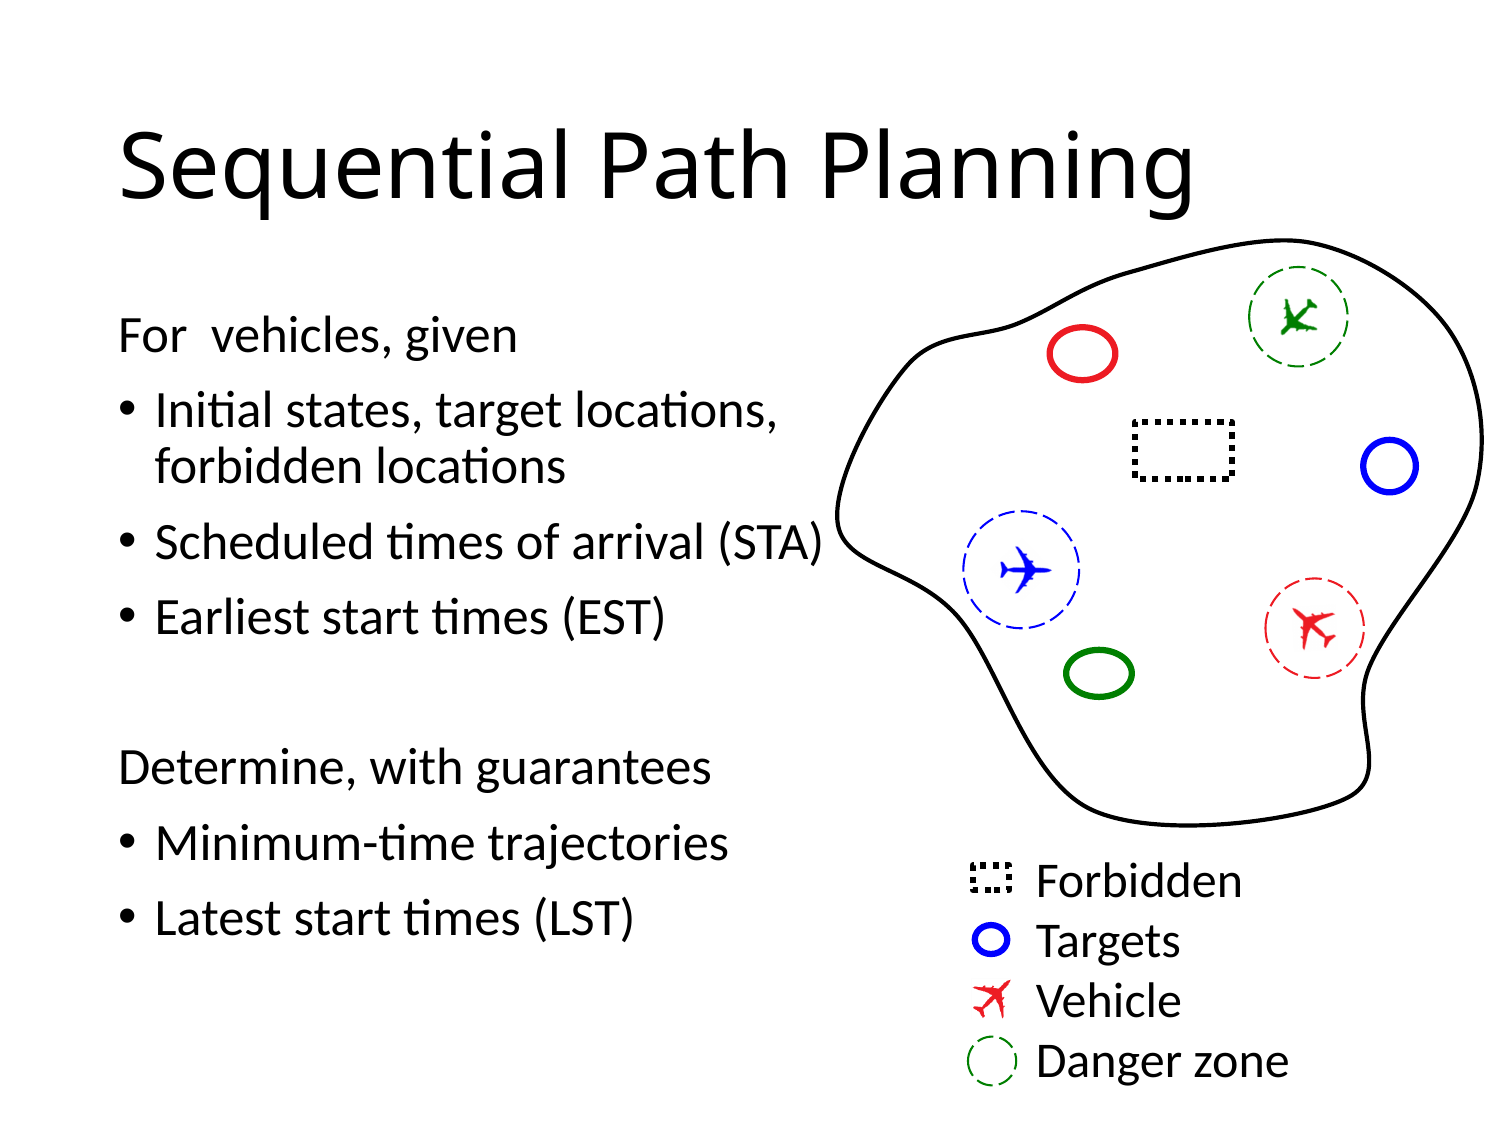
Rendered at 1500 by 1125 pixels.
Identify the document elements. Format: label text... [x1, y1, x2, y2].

title Sequential Path Planning [103, 59, 1397, 278]
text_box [837, 240, 1482, 1098]
